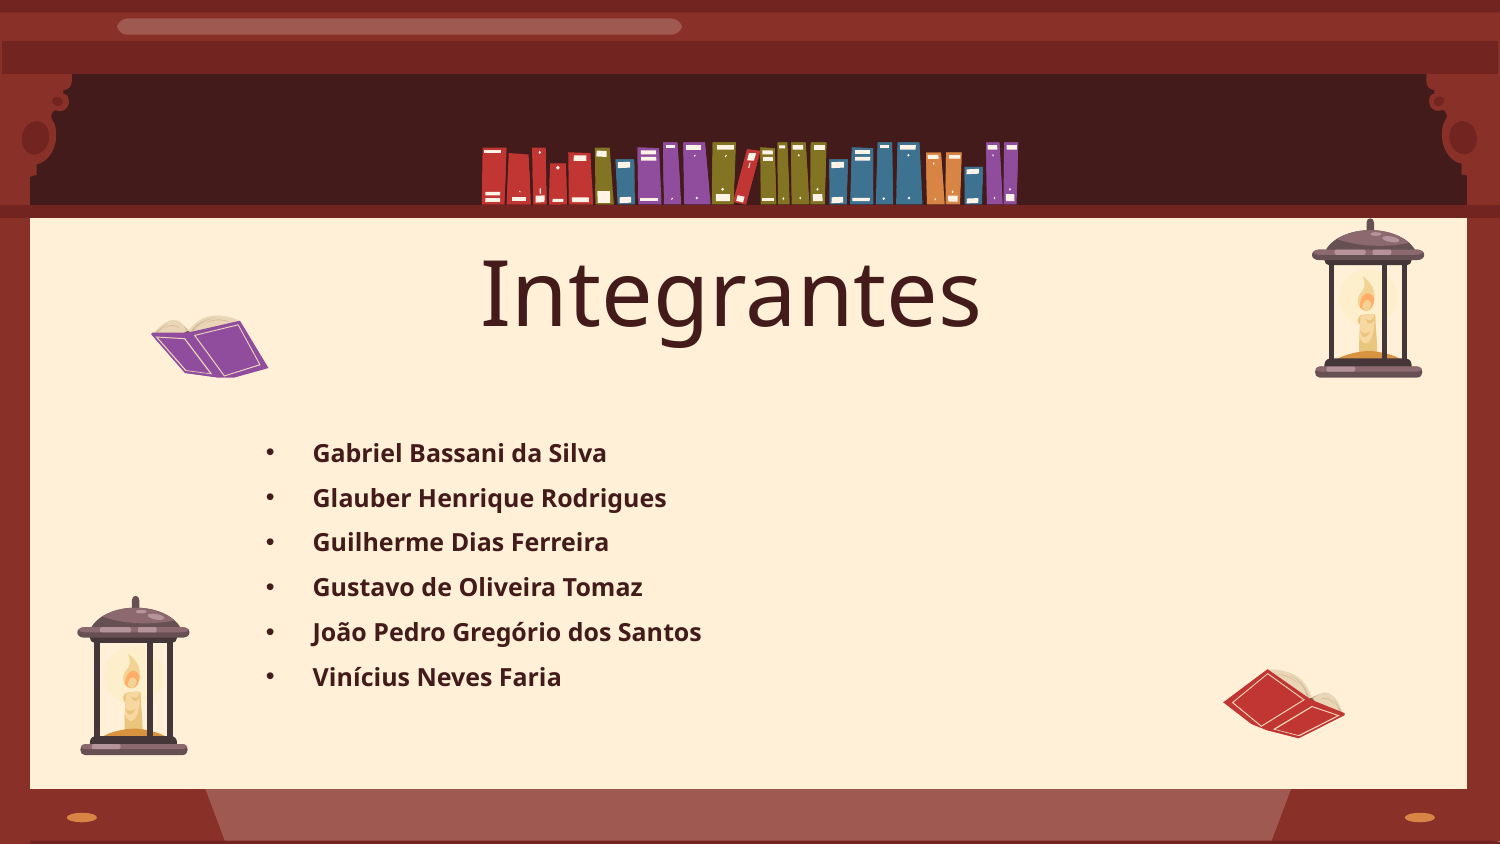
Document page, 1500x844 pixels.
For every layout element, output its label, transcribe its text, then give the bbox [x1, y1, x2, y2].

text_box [1309, 218, 1427, 378]
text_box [1226, 673, 1345, 736]
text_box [151, 315, 269, 378]
title Integrantes [263, 222, 1201, 357]
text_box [481, 141, 1019, 205]
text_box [74, 595, 193, 756]
subtitle Gabriel Bassani da Silva Glauber Henrique Rodrigues Guilherme Dias Ferreira Gustavo de Oliveira Tomaz João Pedro Gregório dos Santos Vinícius Neves Faria [250, 362, 1213, 751]
text_box [0, 204, 1500, 218]
